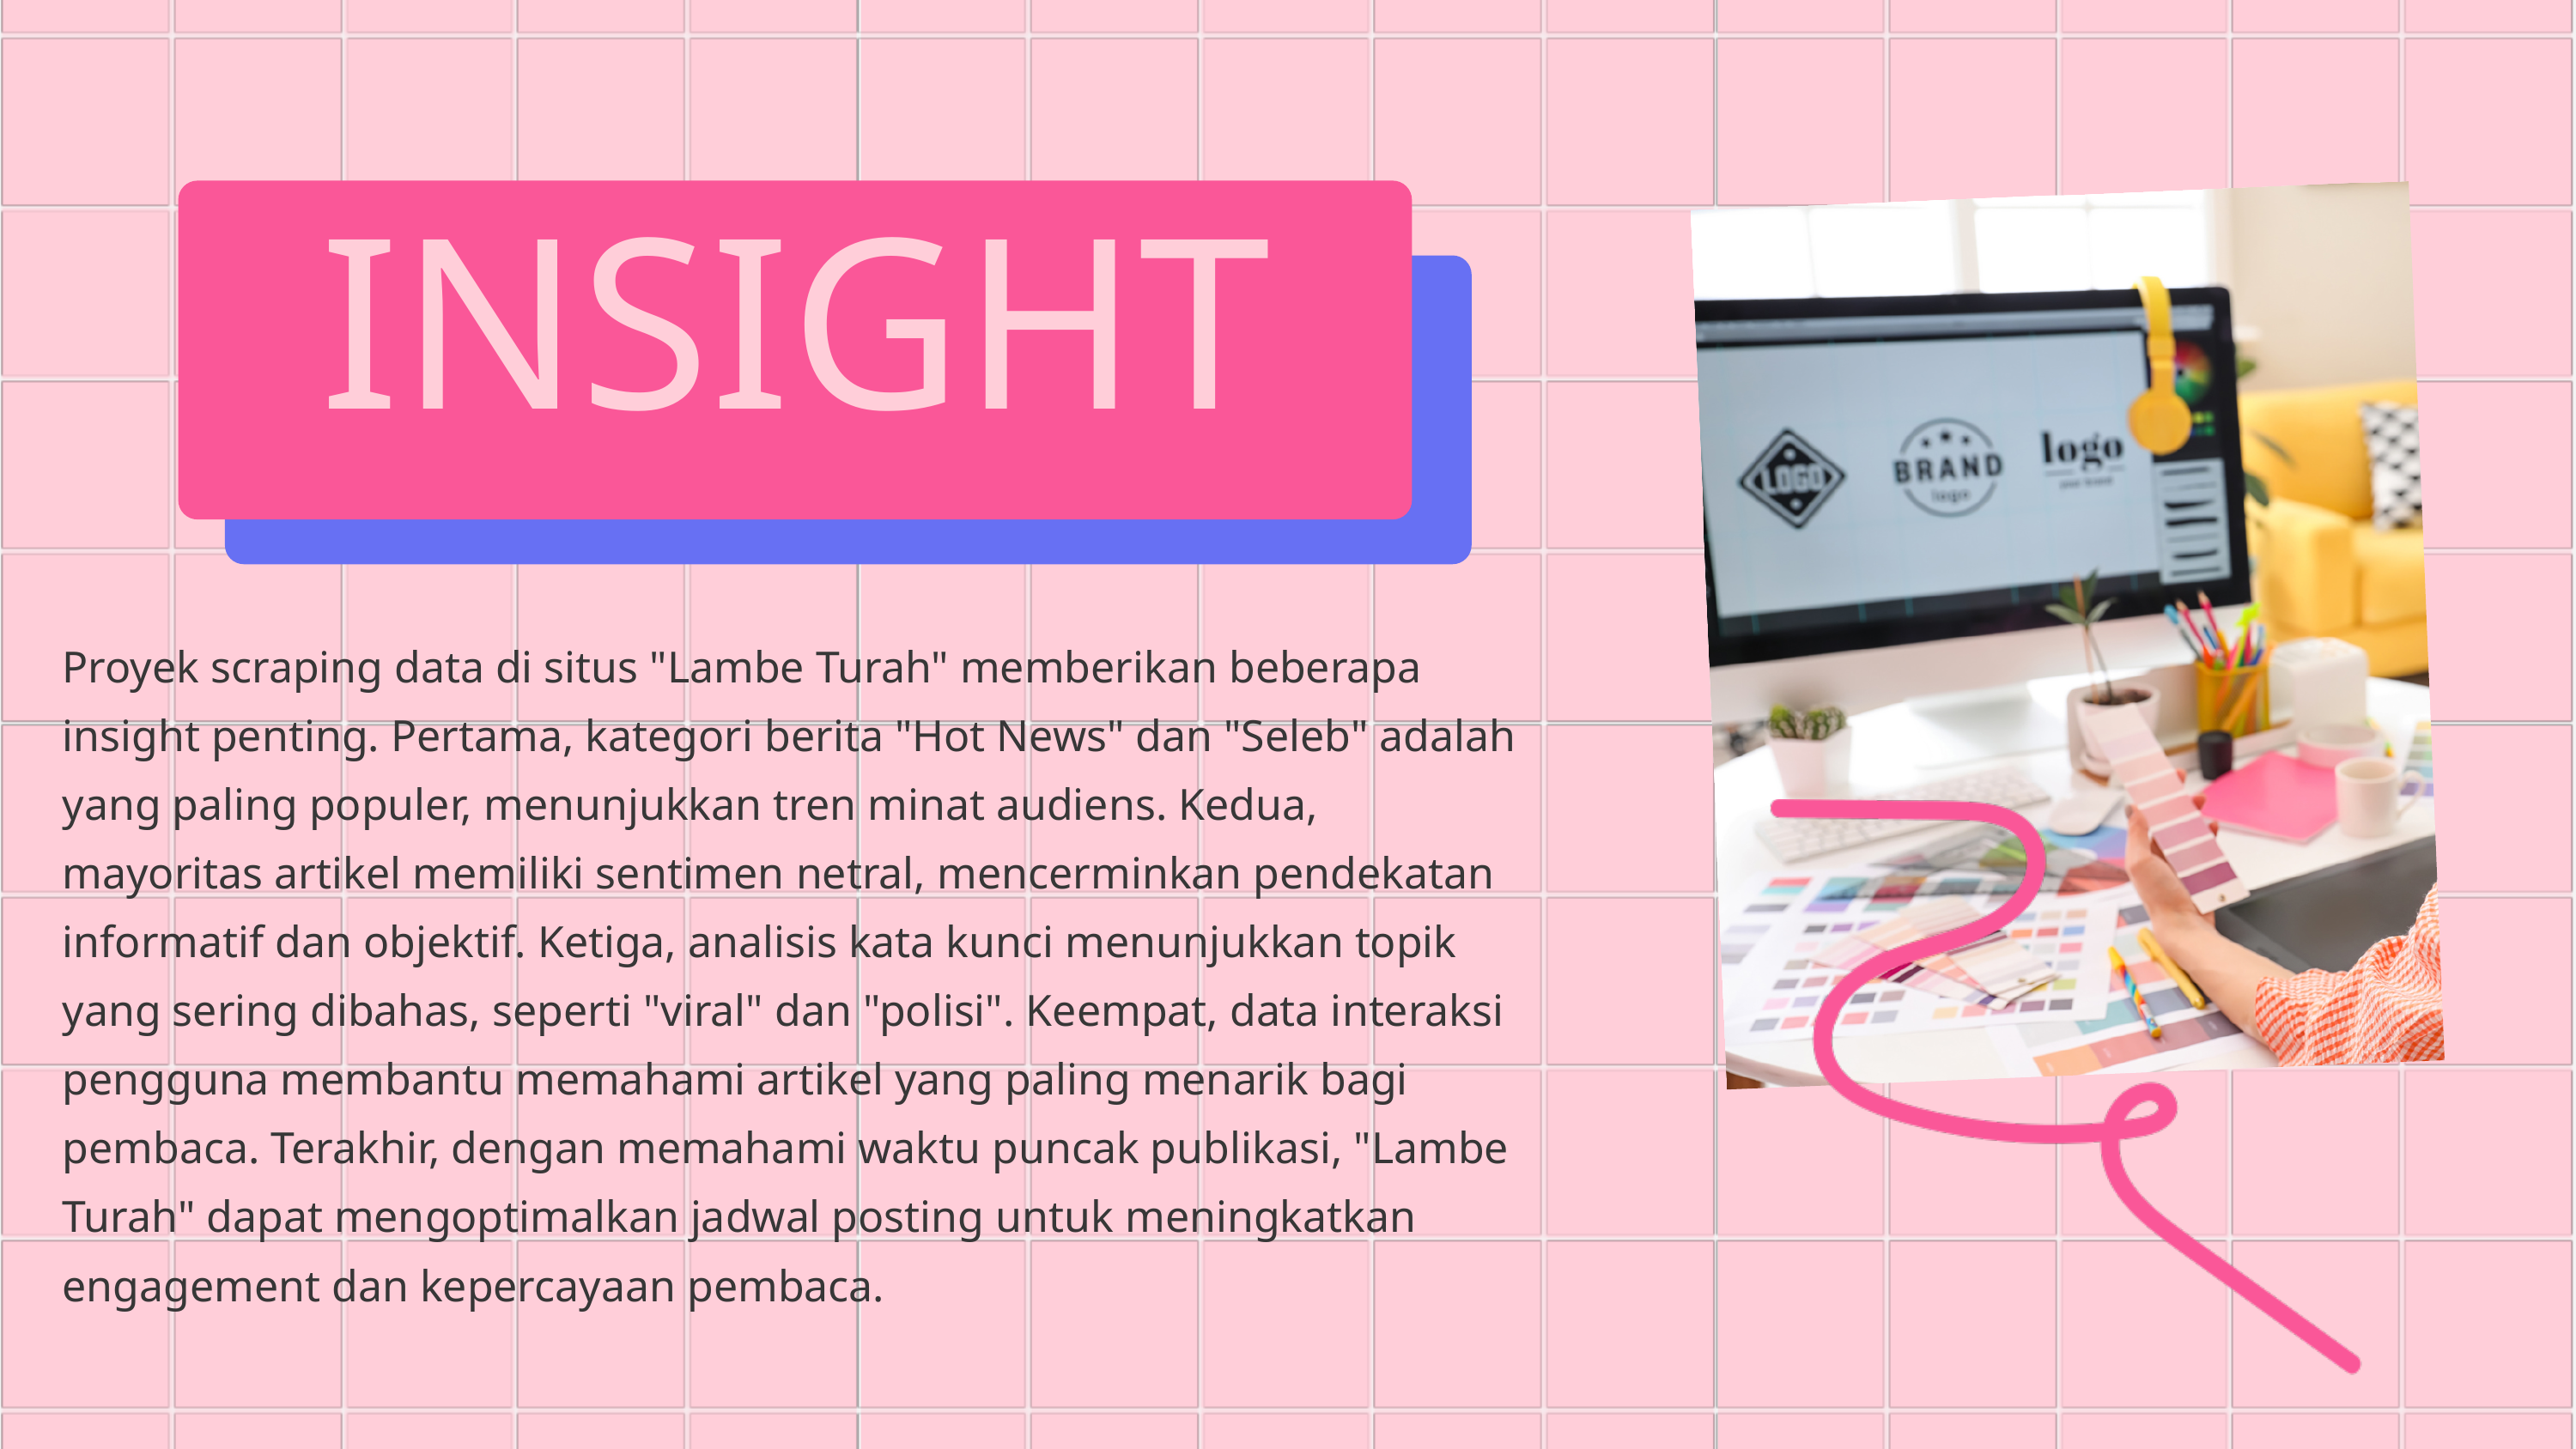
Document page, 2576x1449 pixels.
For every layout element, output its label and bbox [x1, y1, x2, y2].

text_box [0, 0, 2576, 1449]
text_box [1707, 194, 2427, 1076]
text_box [224, 255, 1472, 565]
text_box [178, 180, 1413, 520]
